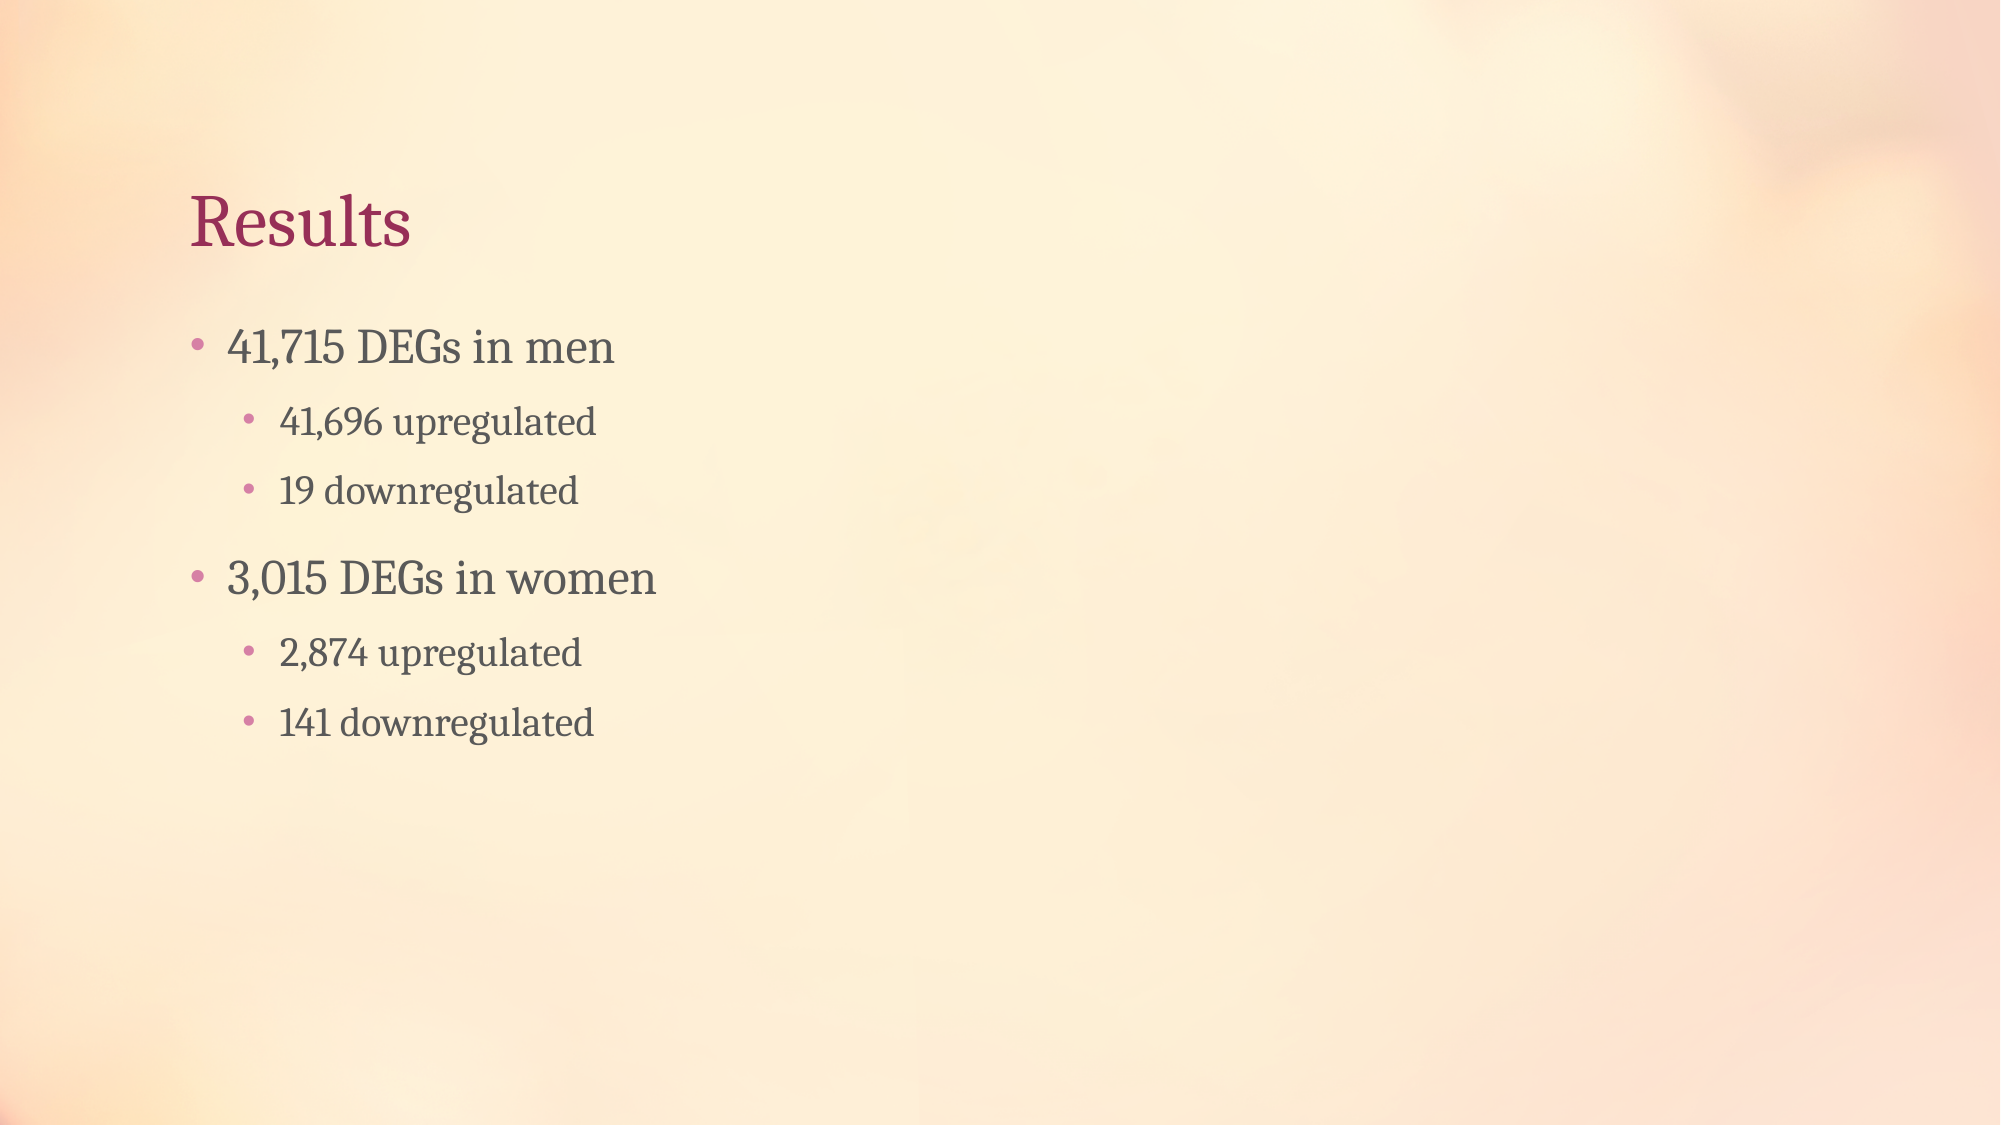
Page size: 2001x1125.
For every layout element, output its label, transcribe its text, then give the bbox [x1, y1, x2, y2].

list 41,715 DEGs in men 41,696 upregulated 19 downregulated 3,015 DEGs in women 2,874 upregulated 141 downregulated [174, 312, 1825, 1013]
title Results [174, 75, 1825, 271]
picture [0, 0, 2001, 1125]
